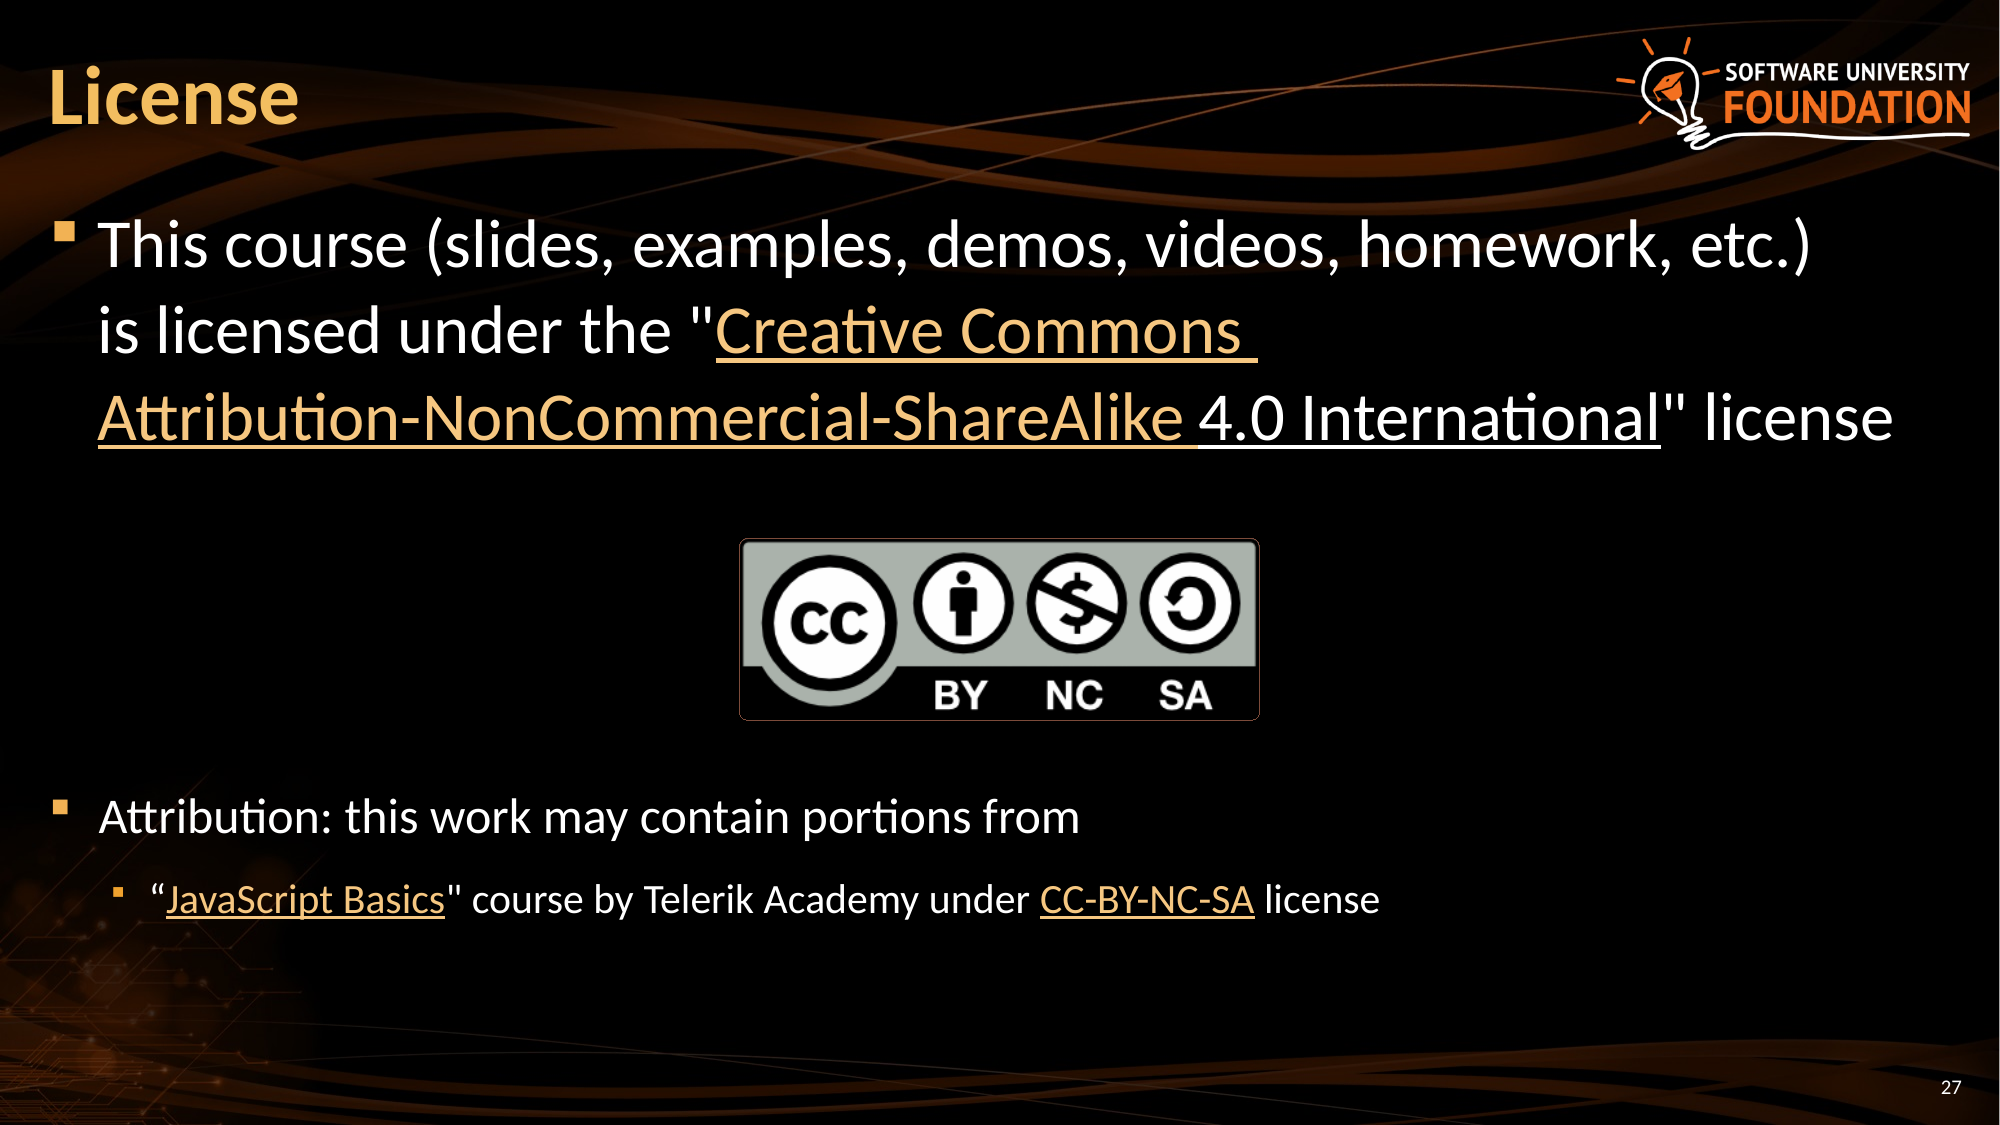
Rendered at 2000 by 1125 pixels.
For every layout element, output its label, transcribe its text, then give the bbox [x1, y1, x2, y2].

list Attribution: this work may contain portions from “JavaScript Basics" course by Telerik Academy under CC-BY-NC-SA license [30, 774, 1968, 1103]
picture [0, 0, 2000, 1125]
list This course (slides, examples, demos, videos, homework, etc.) is licensed under the "Creative Commons Attribution-NonCommercial-ShareAlike 4.0 International" license [31, 188, 1968, 484]
title License [30, 6, 1602, 189]
